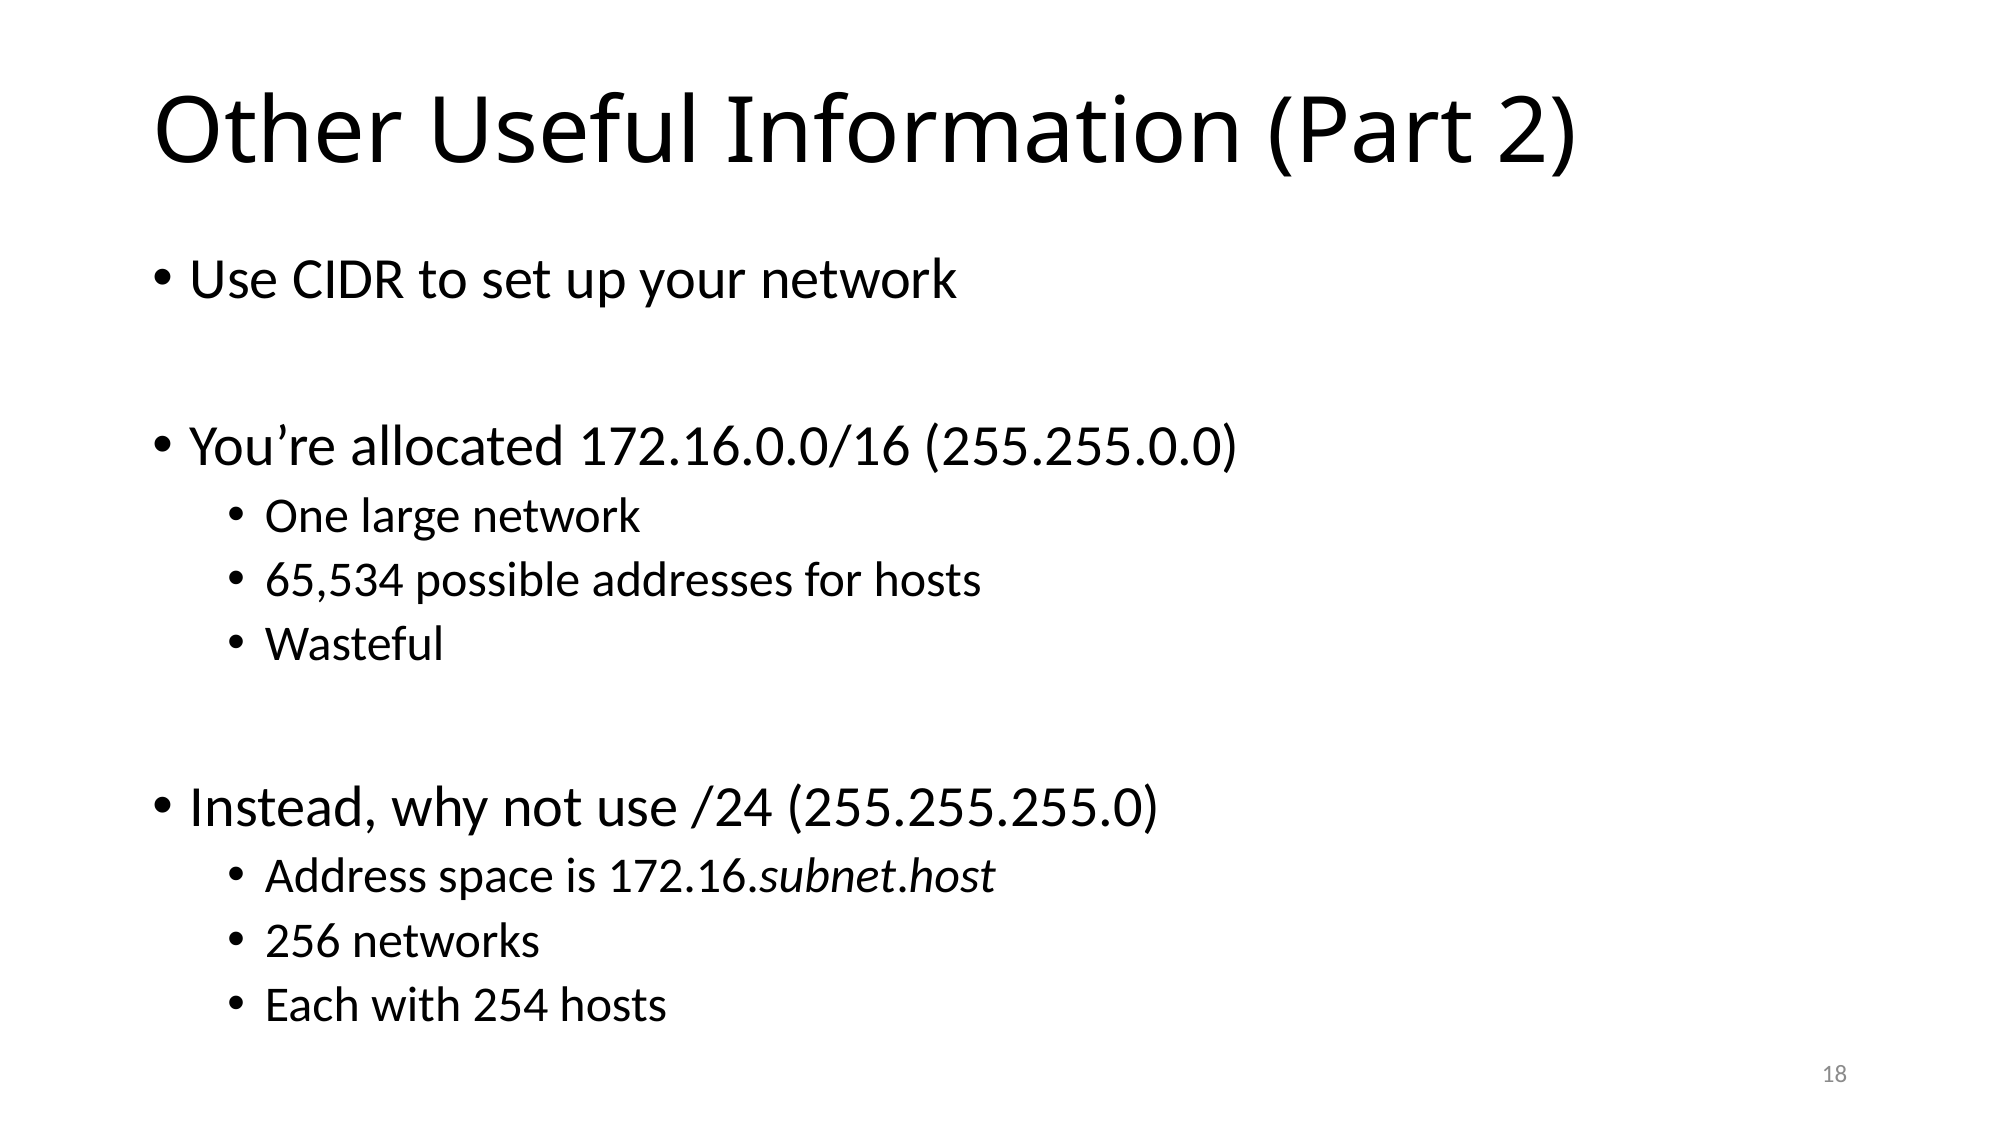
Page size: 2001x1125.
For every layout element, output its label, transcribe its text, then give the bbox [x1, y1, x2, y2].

slide_number 18 [1412, 1042, 1863, 1103]
title Other Useful Information (Part 2) [137, 59, 1863, 206]
list Use CIDR to set up your network You’re allocated 172.16.0.0/16 (255.255.0.0) One large network 65,534 possible addresses for hosts Wasteful Instead, why not use /24 (255.255.255.0) Address space is 172.16.subnet.host 256 networks Each with 254 hosts [137, 240, 1863, 1103]
